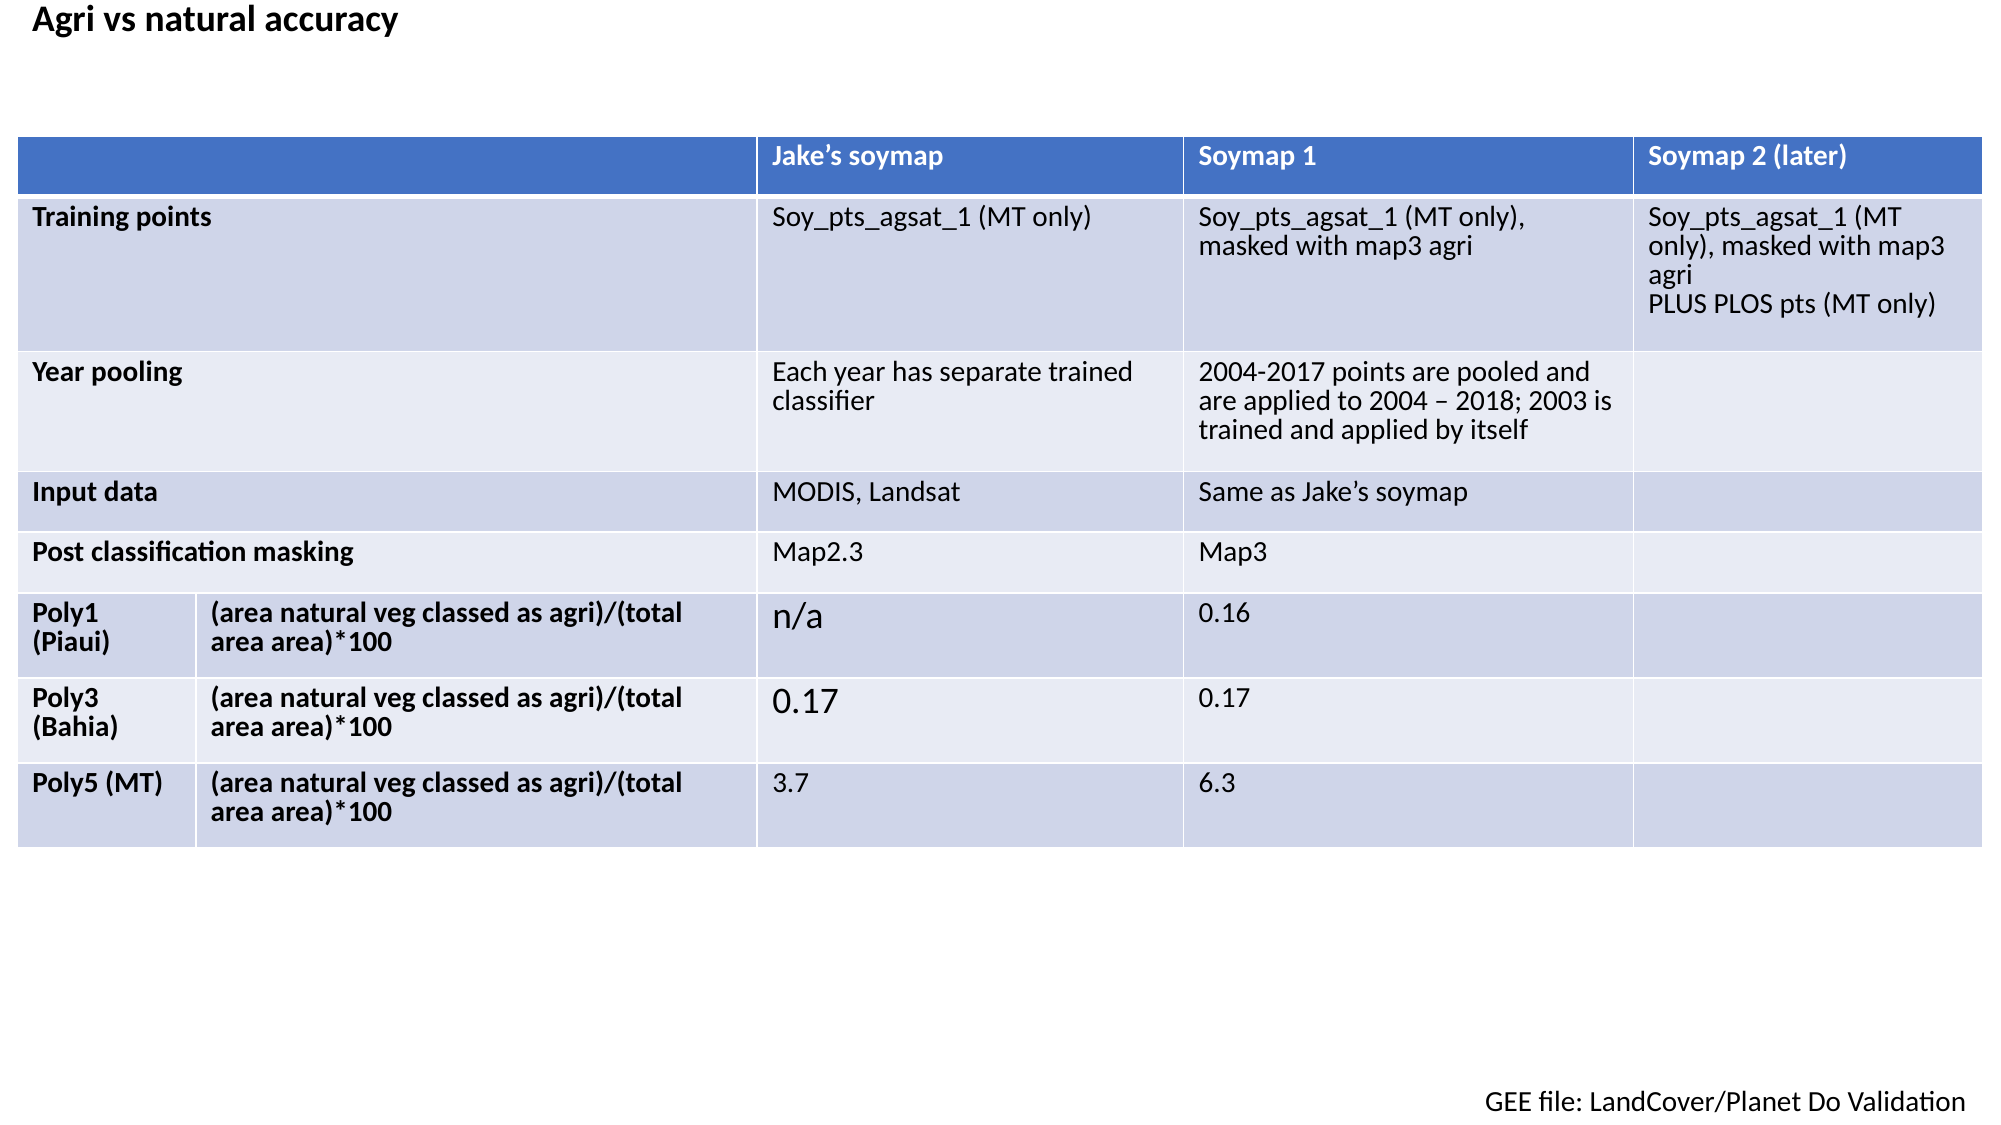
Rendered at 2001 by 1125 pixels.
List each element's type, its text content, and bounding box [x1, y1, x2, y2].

table_cell MODIS, Landsat [758, 472, 1183, 531]
table_cell [1634, 764, 1982, 847]
table_cell [1634, 533, 1982, 592]
table_cell 0.17 [758, 679, 1183, 762]
table_cell Poly1 (Piaui) [18, 594, 195, 677]
table_cell Map2.3 [758, 533, 1183, 592]
table_cell Training points [18, 199, 756, 351]
table_cell Input data [18, 472, 756, 531]
text_box Agri vs natural accuracy [17, 0, 485, 47]
table_cell Map3 [1184, 533, 1633, 592]
table_header [18, 137, 756, 194]
table_cell (area natural veg classed as agri)/(total area area)*100 [197, 679, 756, 762]
table_cell [1634, 594, 1982, 677]
table_header Soymap 2 (later) [1634, 137, 1982, 194]
table_cell Soy_pts_agsat_1 (MT only), masked with map3 agri PLUS PLOS pts (MT only) [1634, 199, 1982, 351]
table_cell [1634, 352, 1982, 471]
table_cell 6.3 [1184, 764, 1633, 847]
table_cell 2004-2017 points are pooled and are applied to 2004 – 2018; 2003 is trained and applied by itself [1184, 352, 1633, 471]
table_cell Poly5 (MT) [18, 764, 195, 847]
text_box GEE file: LandCover/Planet Do Validation [1470, 1074, 2000, 1125]
table_cell 0.16 [1184, 594, 1633, 677]
table_cell Soy_pts_agsat_1 (MT only) [758, 199, 1183, 351]
table_cell n/a [758, 594, 1183, 677]
table_cell Year pooling [18, 352, 756, 471]
table_cell Each year has separate trained classifier [758, 352, 1183, 471]
table_header Soymap 1 [1184, 137, 1633, 194]
table_cell [1634, 472, 1982, 531]
table_header Jake’s soymap [758, 137, 1183, 194]
table_cell Same as Jake’s soymap [1184, 472, 1633, 531]
table_cell 0.17 [1184, 679, 1633, 762]
table_cell Post classification masking [18, 533, 756, 592]
table_cell (area natural veg classed as agri)/(total area area)*100 [197, 594, 756, 677]
table_cell (area natural veg classed as agri)/(total area area)*100 [197, 764, 756, 847]
table_cell Soy_pts_agsat_1 (MT only), masked with map3 agri [1184, 199, 1633, 351]
table_cell Poly3 (Bahia) [18, 679, 195, 762]
table_cell 3.7 [758, 764, 1183, 847]
table_cell [1634, 679, 1982, 762]
